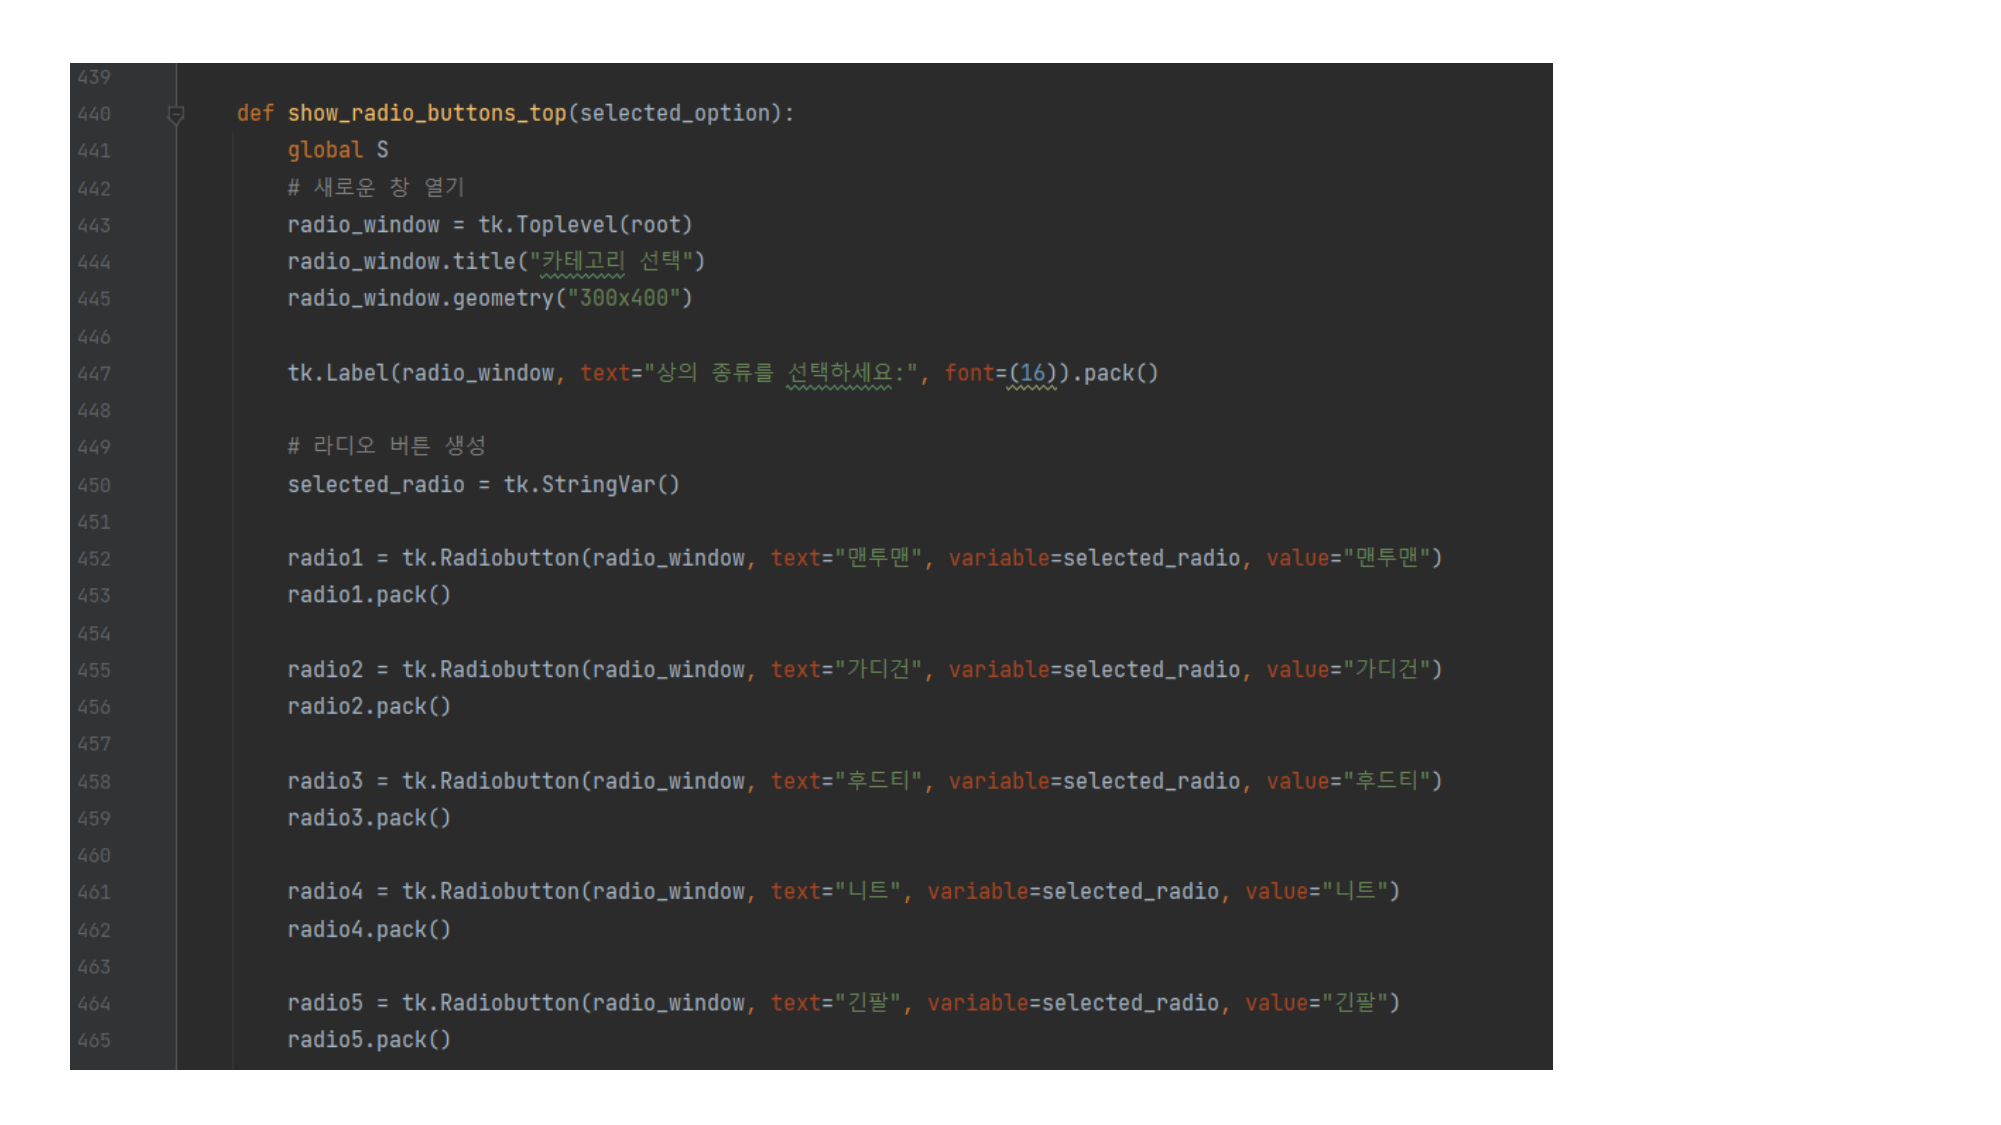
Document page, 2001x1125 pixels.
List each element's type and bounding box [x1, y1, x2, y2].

picture [70, 63, 1553, 1070]
